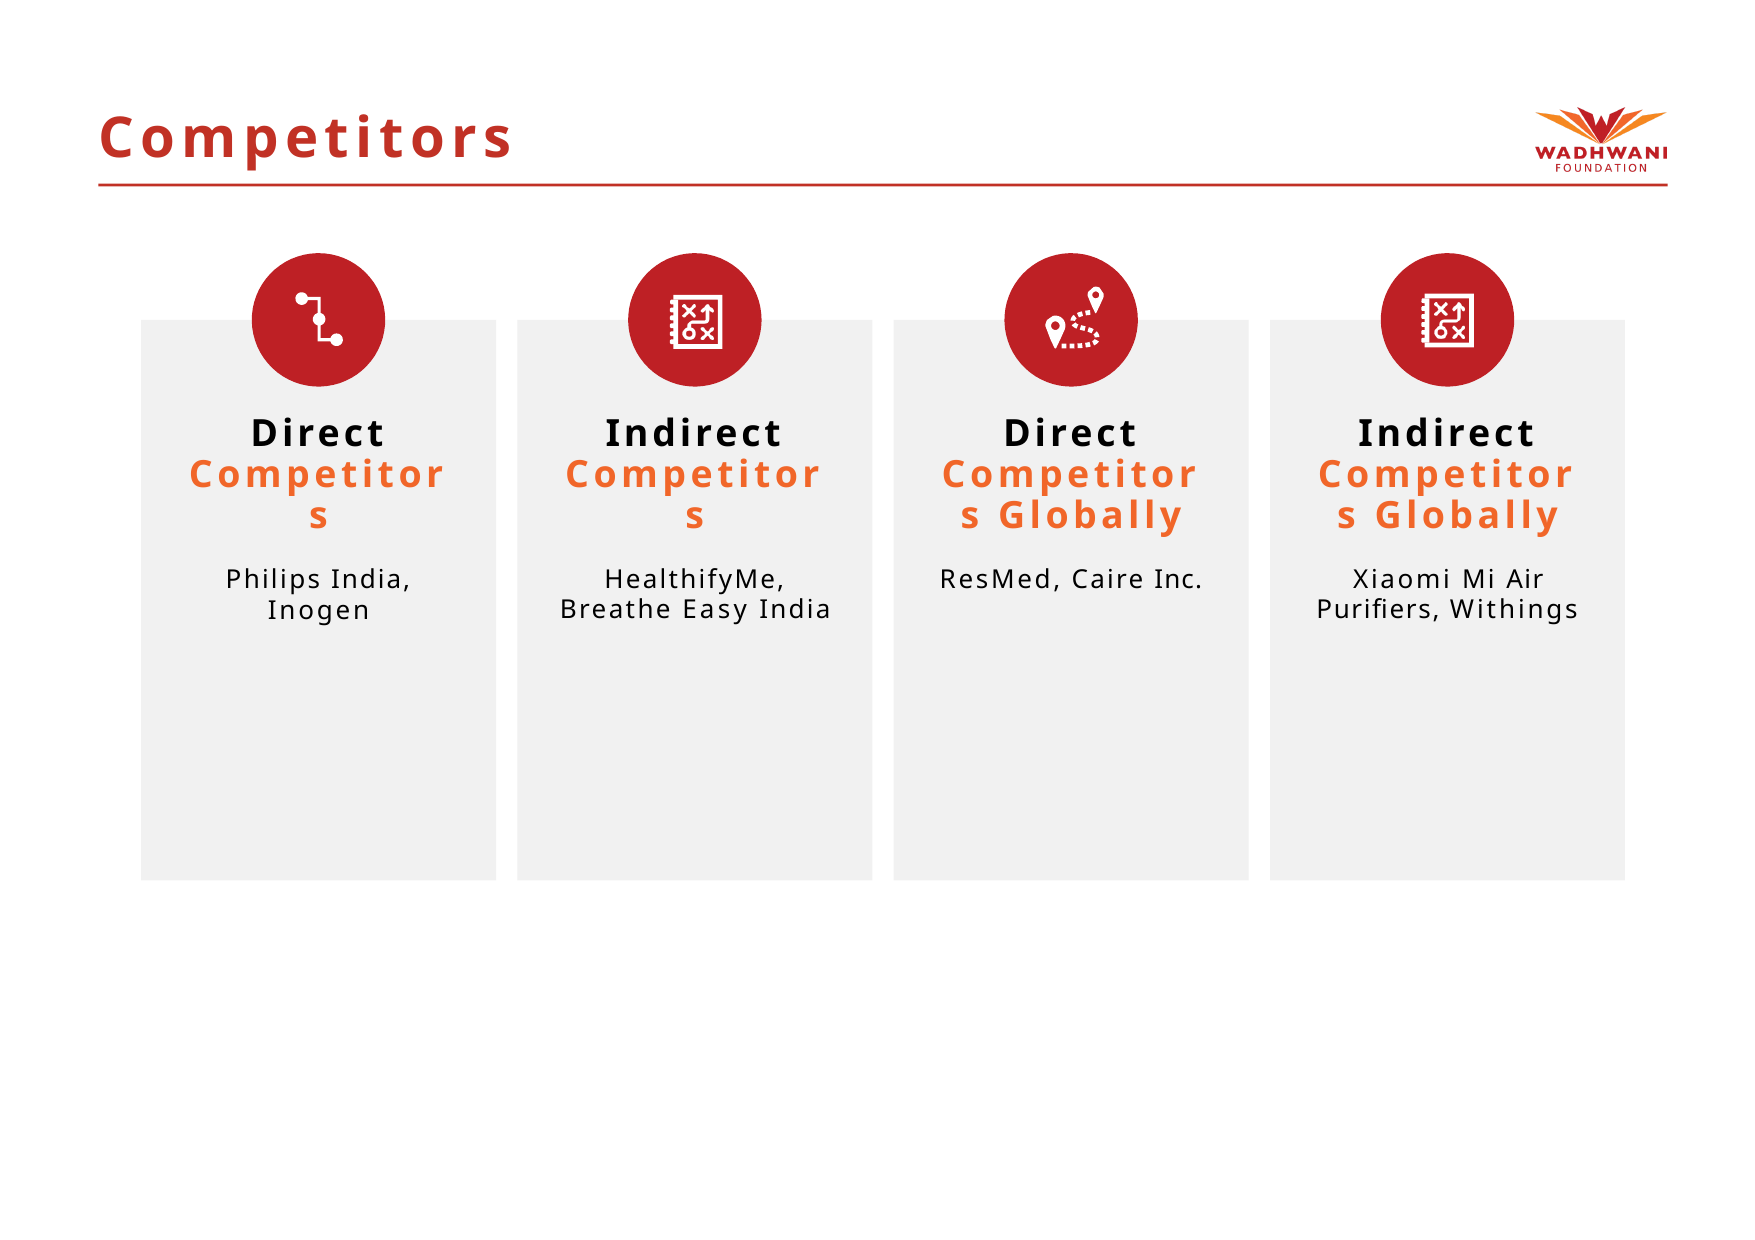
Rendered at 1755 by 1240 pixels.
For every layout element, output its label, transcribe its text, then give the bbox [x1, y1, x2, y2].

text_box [893, 252, 1249, 881]
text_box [140, 252, 497, 881]
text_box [517, 252, 873, 881]
text_box [1284, 183, 1668, 187]
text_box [1269, 252, 1626, 881]
title Competitors [96, 98, 1284, 308]
picture [1533, 103, 1668, 174]
